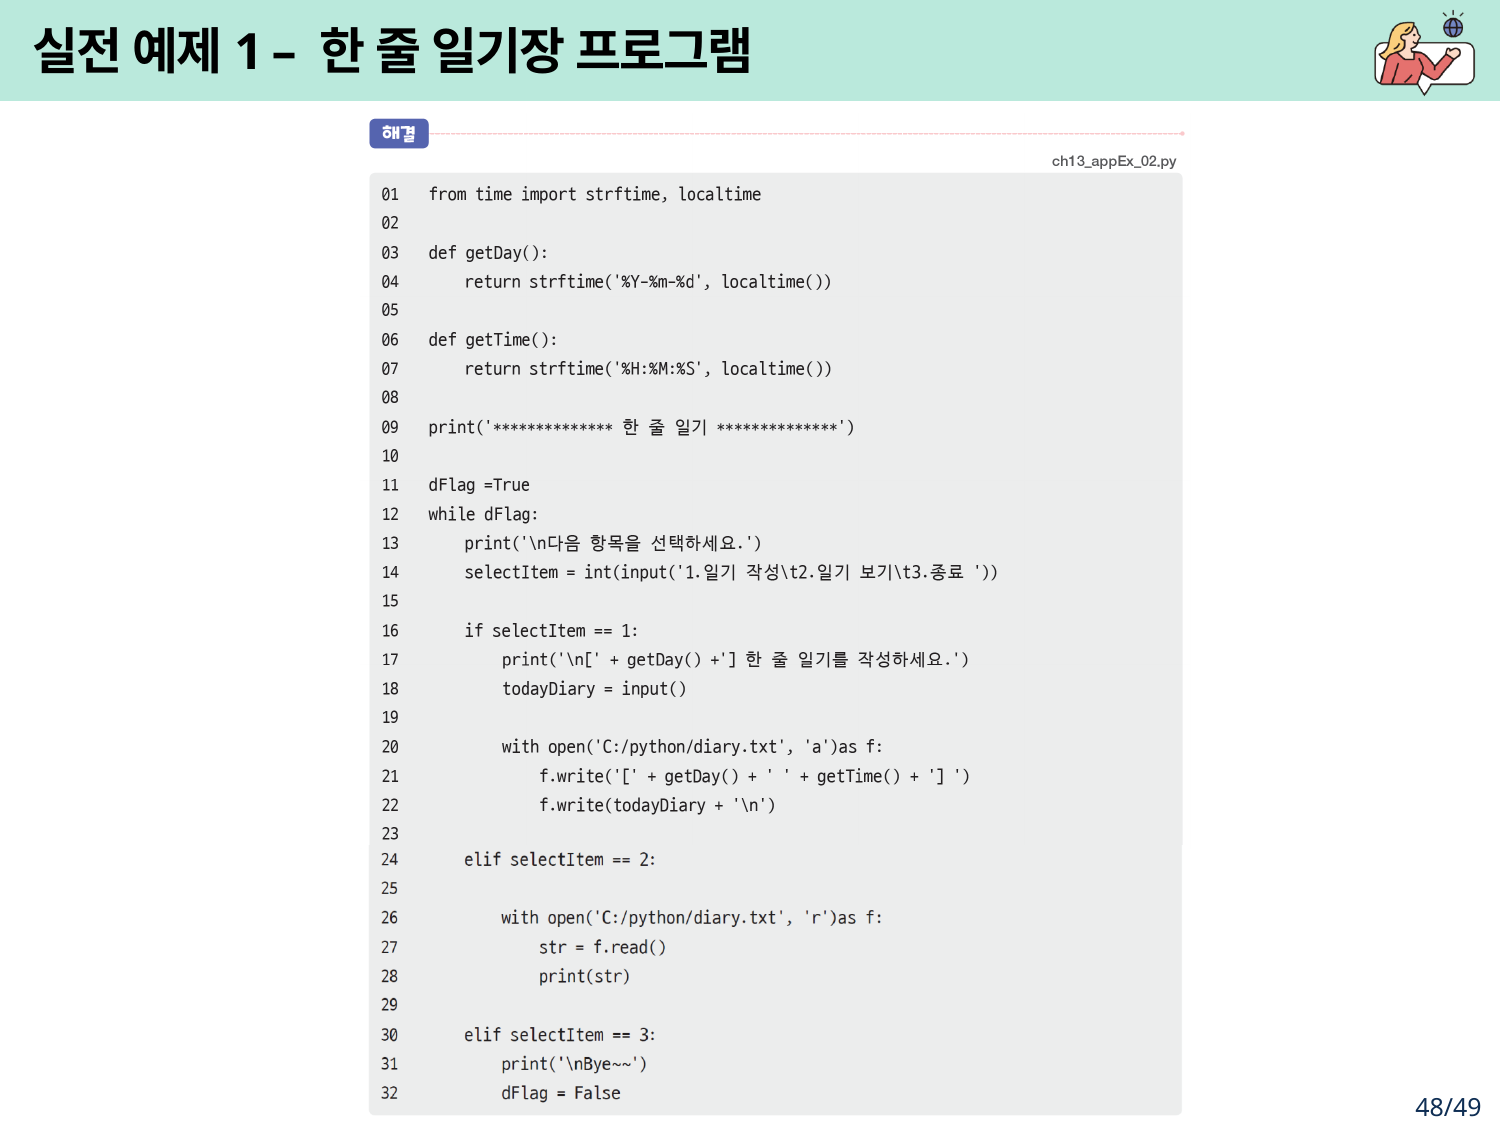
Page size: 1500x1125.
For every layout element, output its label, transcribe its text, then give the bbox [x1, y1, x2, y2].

picture [1359, 0, 1500, 97]
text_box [359, 113, 1191, 1118]
title 실전 예제1 – 한 줄 일기장 프로그램 [17, 10, 1295, 89]
